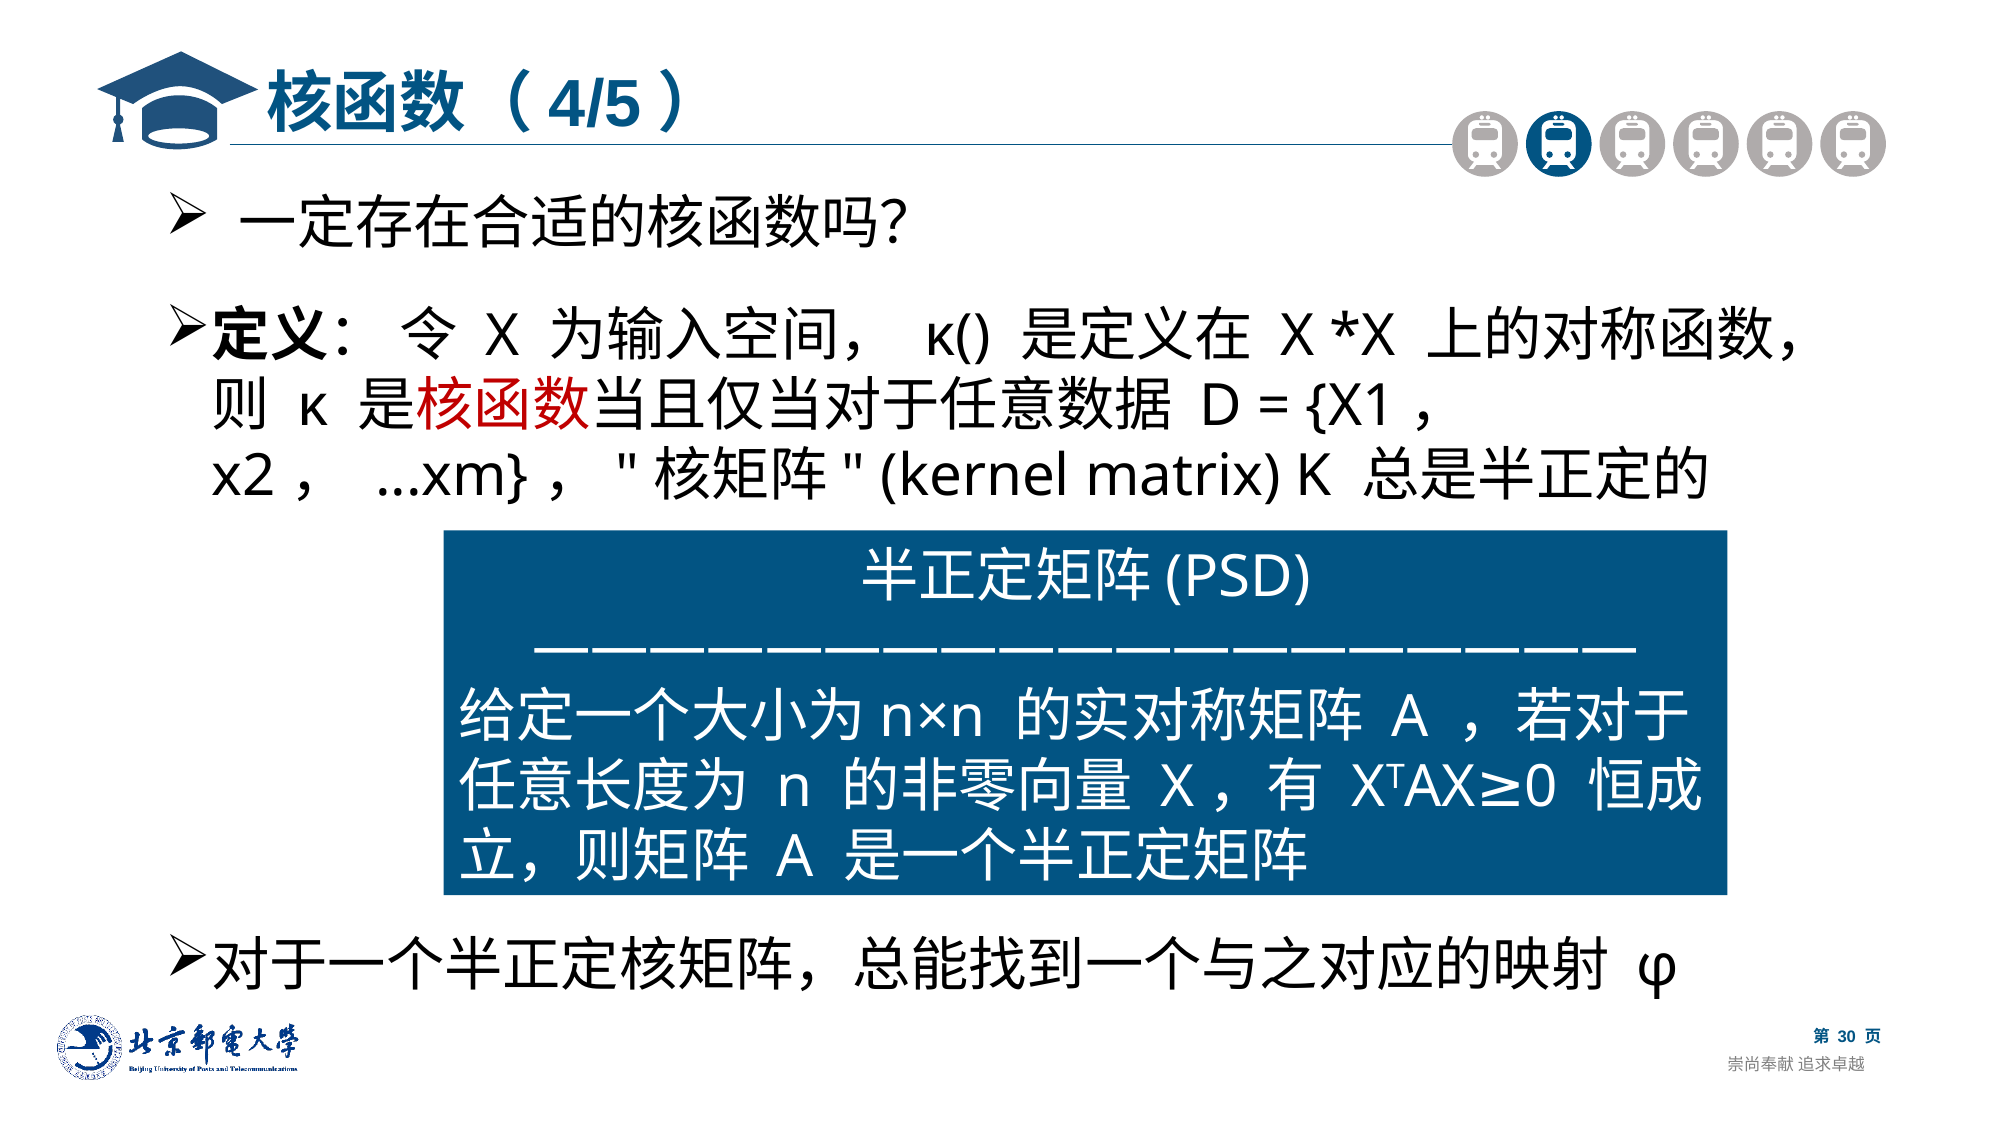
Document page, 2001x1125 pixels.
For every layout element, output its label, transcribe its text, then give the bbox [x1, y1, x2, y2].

text_box 一定存在合适的核函数吗？ 定义： 令 X 为输入空间， κ() 是定义在 X *X 上的对称函数，则 κ 是核函数当且仅当对于任意数据 D = {X1， x2， ...xm}，"核矩阵" (kernel matrix) K 总是半正定的 对于一个半正定核矩阵，总能找到一个与之对应的映射 φ [150, 177, 1882, 1075]
picture [50, 1009, 305, 1086]
text_box 半正定矩阵(PSD) ——————————————————— 给定一个大小为n×n 的实对称矩阵 A ，若对于任意长度为 n 的非零向量 X，有 XTAX≥0 恒成立，则矩阵 A 是一个半正定矩阵 [443, 530, 1728, 896]
list 核函数（4/5） [266, 68, 1269, 142]
